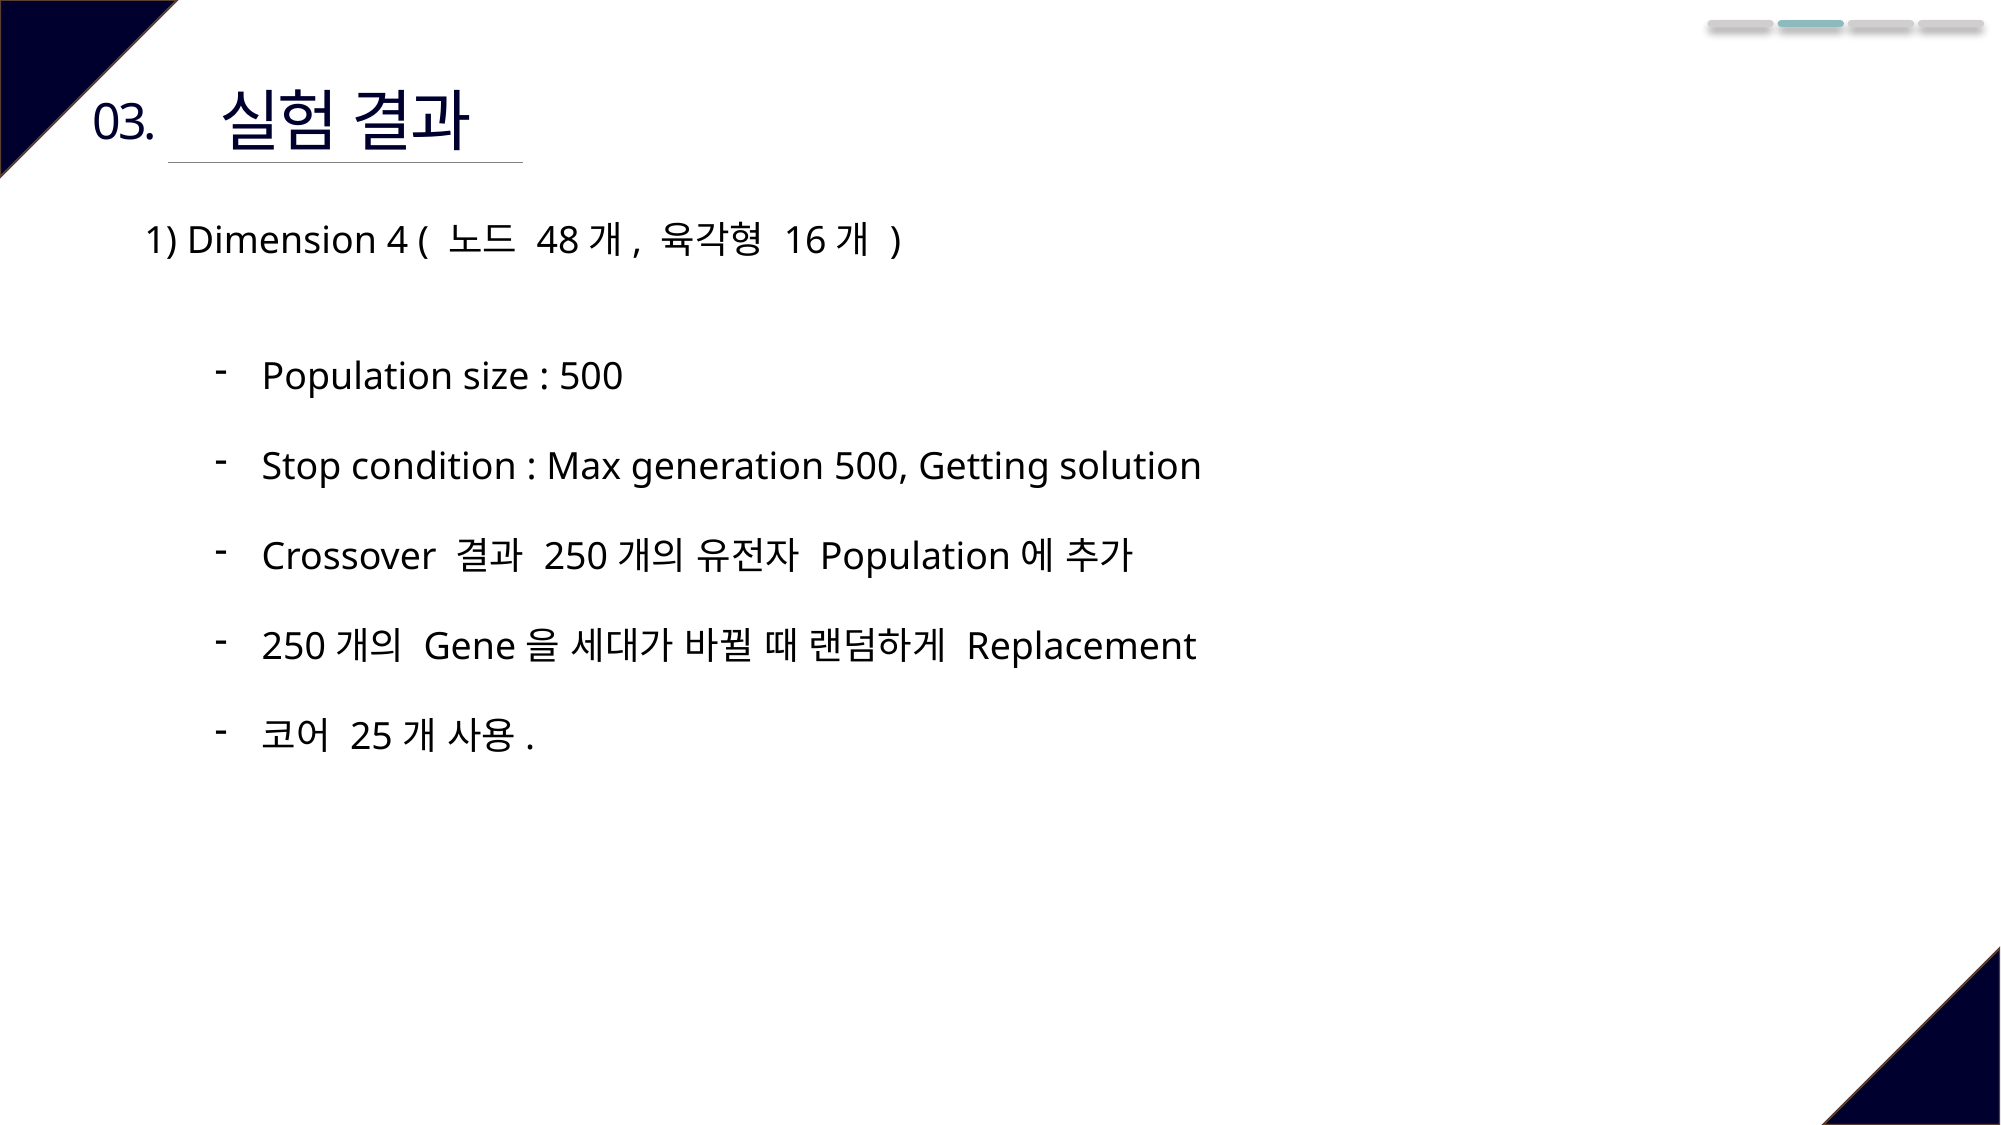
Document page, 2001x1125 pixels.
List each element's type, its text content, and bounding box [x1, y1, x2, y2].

text_box 03. [78, 81, 172, 157]
text_box 실험 결과 [204, 163, 487, 167]
text_box 실험 결과 [204, 71, 487, 162]
text_box 1) Dimension 4 ( 노드 48개, 육각형 16개 ) [129, 208, 916, 269]
text_box Population size : 500 Stop condition : Max generation 500, Getting solution Crossover 결과 250개의 유전자 Population에 추가 250개의 Gene을 세대가 바뀔 때 랜덤하게 Replacement 코어 25개 사용. [199, 299, 1302, 765]
